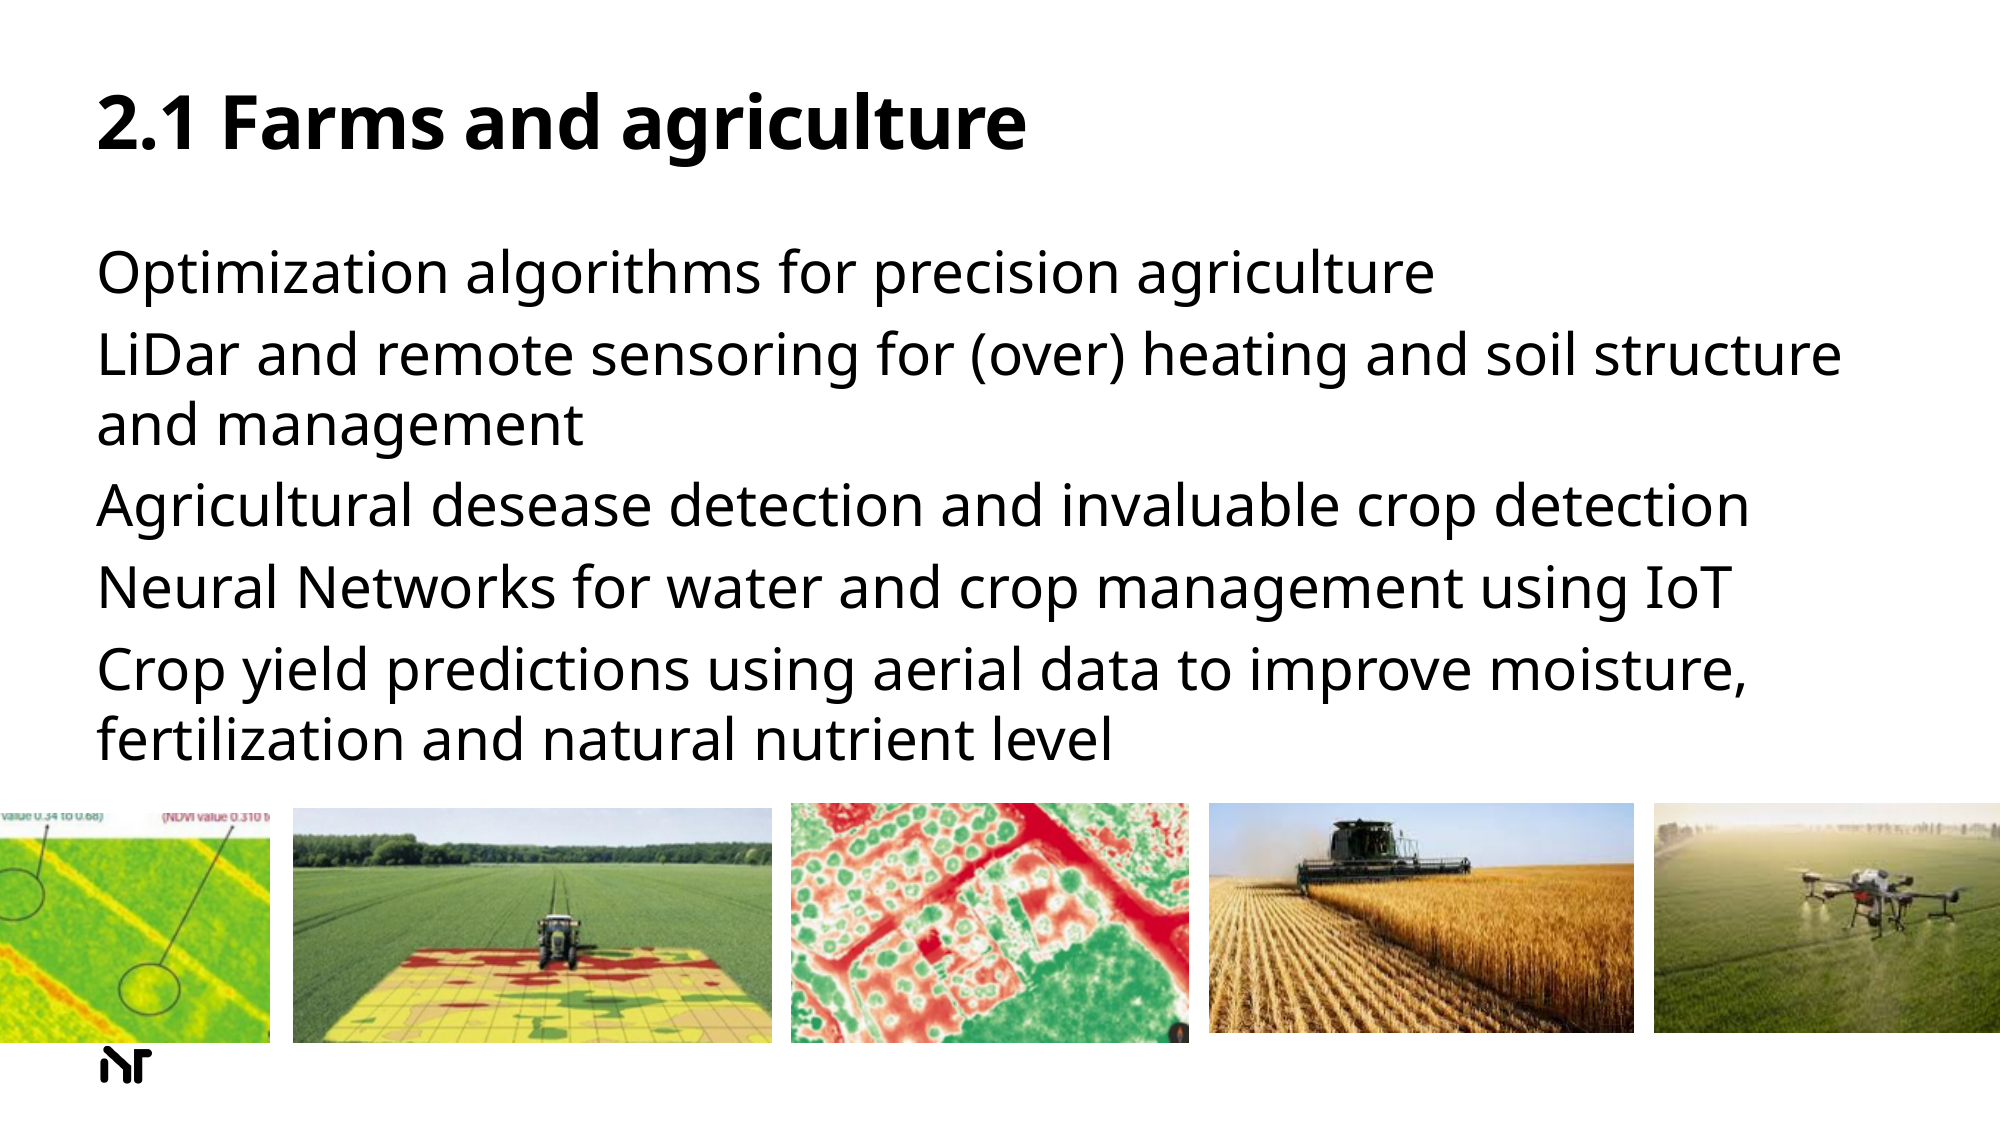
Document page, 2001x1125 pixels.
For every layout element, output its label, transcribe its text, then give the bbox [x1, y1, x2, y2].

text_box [0, 803, 2000, 1043]
list Optimization algorithms for precision agriculture LiDar and remote sensoring for (over) heating and soil structure and management Agricultural desease detection and invaluable crop detection Neural Networks for water and crop management using IoT Crop yield predictions using aerial data to improve moisture, fertilization and natural nutrient level [96, 235, 1904, 787]
title 2.1 Farms and agriculture [96, 75, 1904, 166]
picture [96, 1043, 156, 1095]
